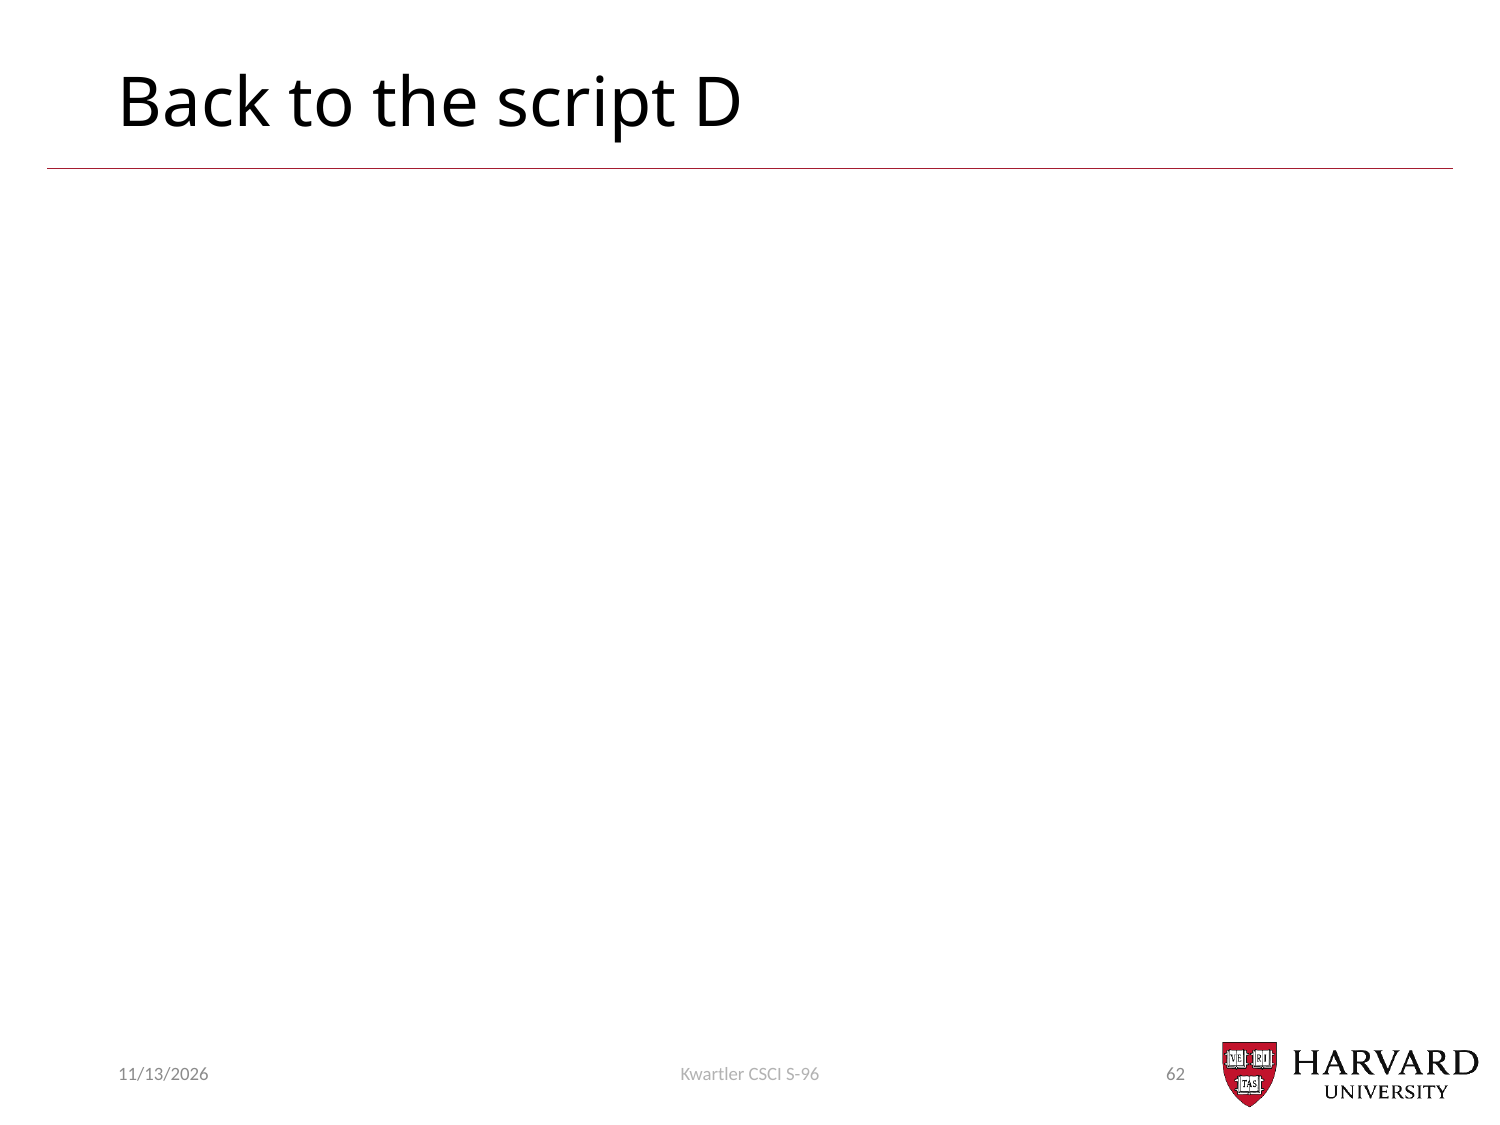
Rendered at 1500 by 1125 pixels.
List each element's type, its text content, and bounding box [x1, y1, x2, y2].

slide_number 62 [1059, 1042, 1200, 1103]
footer Kwartler CSCI S-96 [496, 1042, 1004, 1103]
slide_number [103, 1042, 441, 1103]
picture [1200, 1024, 1500, 1125]
title Back to the script D [103, 59, 1397, 157]
